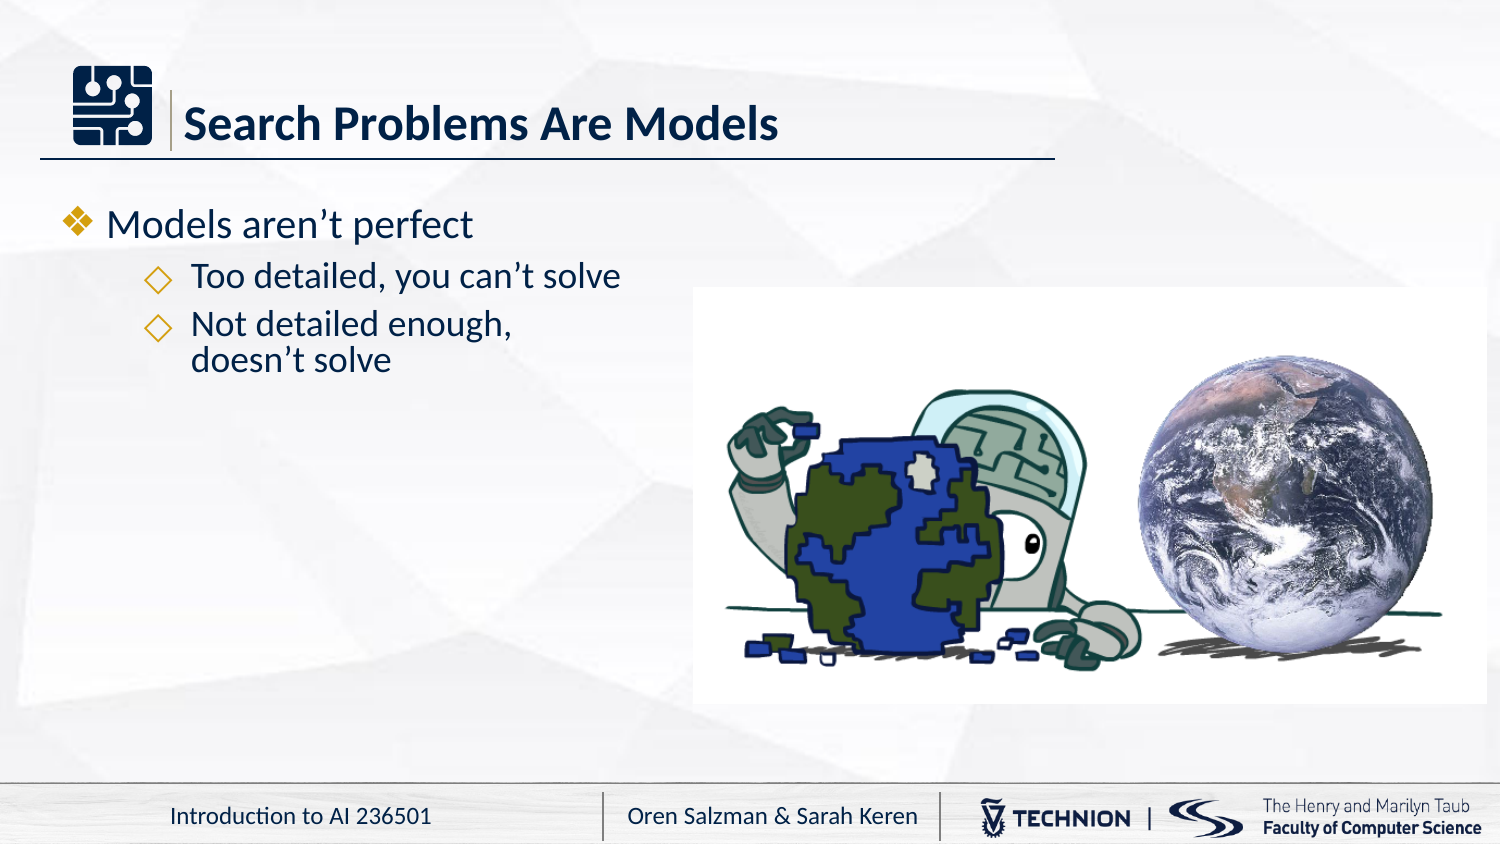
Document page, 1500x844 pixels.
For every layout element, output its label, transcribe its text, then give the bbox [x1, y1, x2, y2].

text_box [72, 65, 153, 146]
picture [980, 798, 1482, 838]
picture [0, 0, 1500, 783]
list Models aren’t perfect Too detailed, you can’t solve Not detailed enough, doesn’t solve [59, 196, 629, 754]
title Search Problems Are Models [183, 38, 1463, 159]
